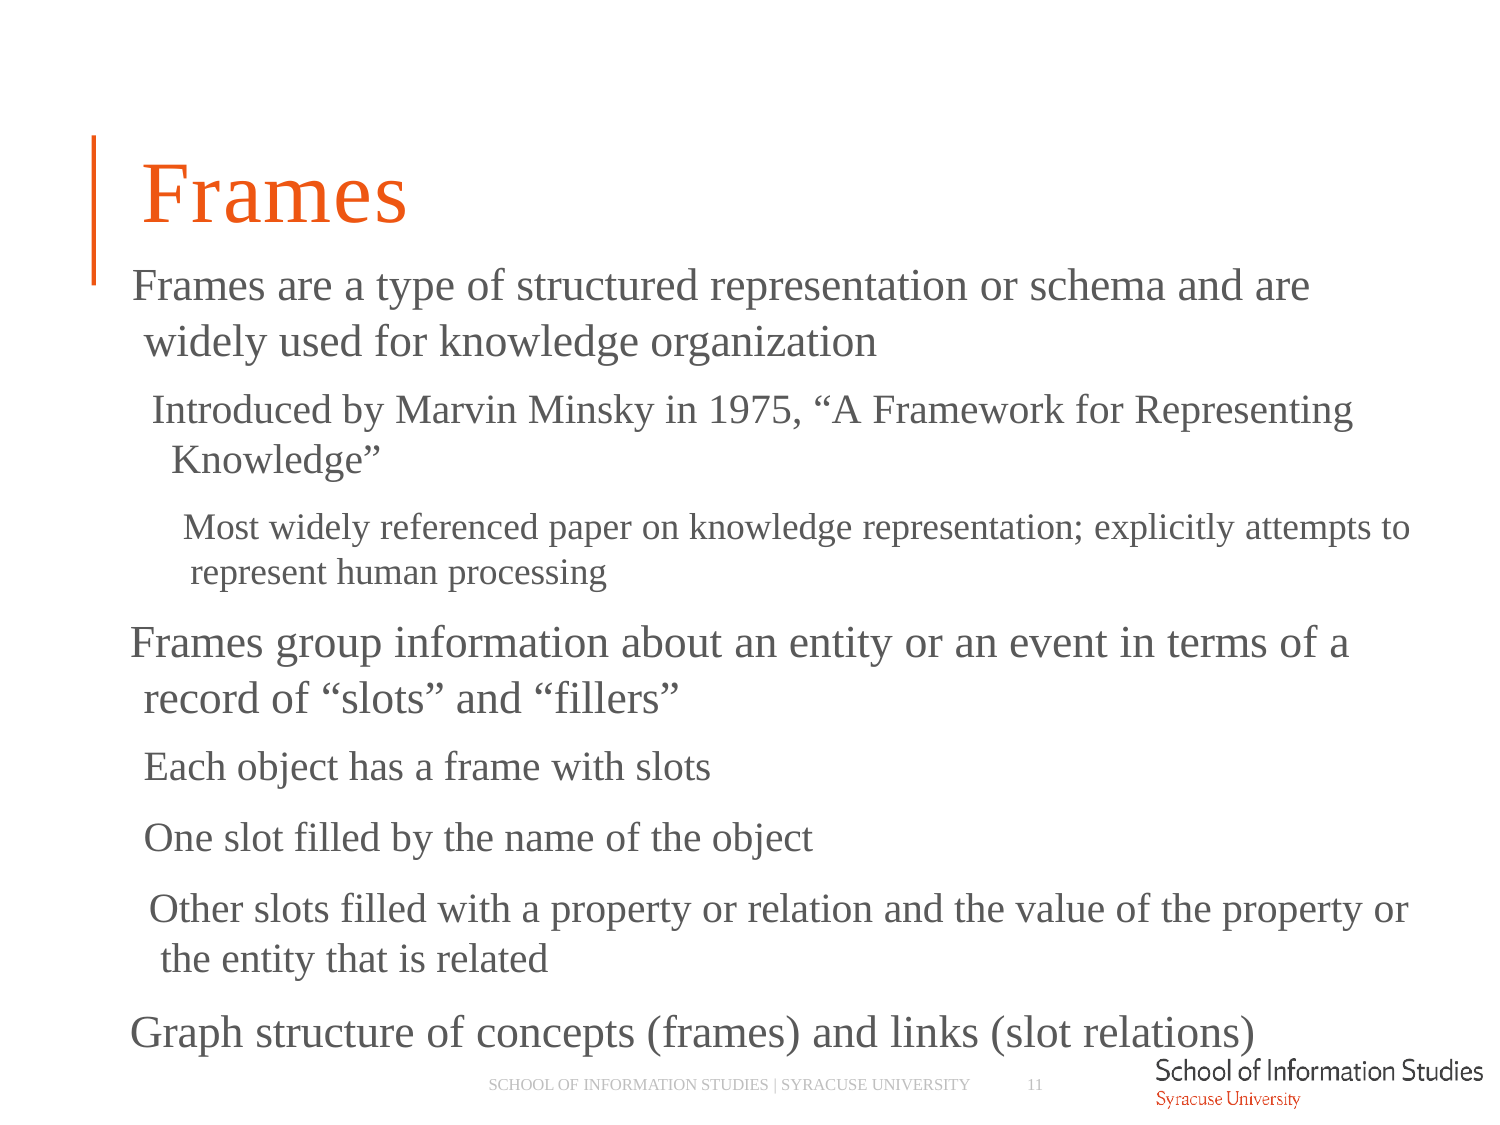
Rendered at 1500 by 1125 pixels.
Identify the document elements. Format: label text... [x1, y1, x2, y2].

text_box Frames are a type of structured representation or schema and are widely used for knowledge organization ­ Introduced by Marvin Minsky in 1975, “A Framework for Representing Knowledge” ­ Most widely referenced paper on knowledge representation; explicitly attempts to represent human processing Frames group information about an entity or an event in terms of a record of “slots” and “fillers” ­ Each object has a frame with slots ­ One slot filled by the name of the object ­ Other slots filled with a property or relation and the value of the property or the entity that is related Graph structure of concepts (frames) and links (slot relations) [129, 252, 1431, 1057]
title Frames [138, 133, 411, 252]
footer SCHOOL OF INFORMATION STUDIES | SYRACUSE UNIVERSITY [486, 1073, 979, 1125]
picture [1156, 1058, 1483, 1109]
slide_number 11 [1020, 1073, 1050, 1125]
